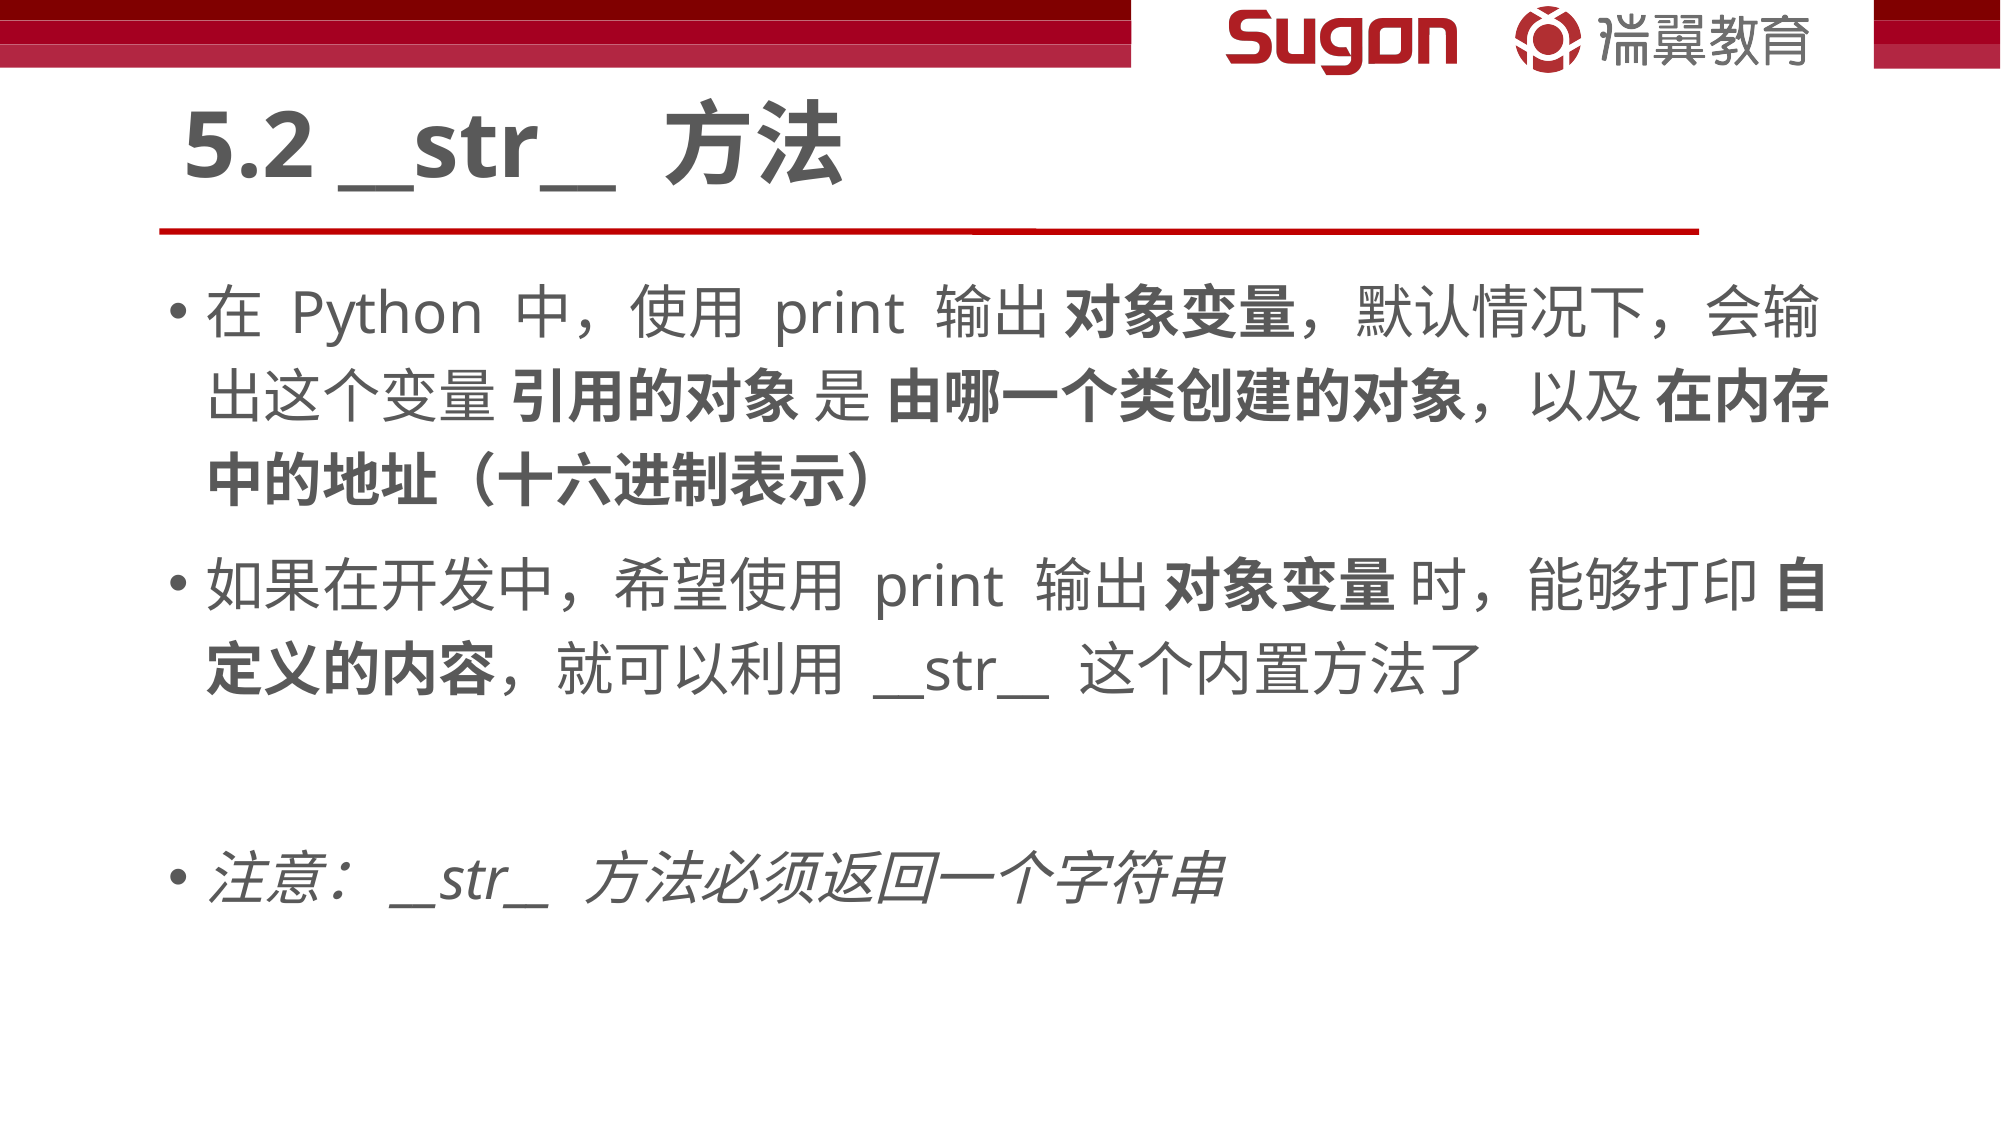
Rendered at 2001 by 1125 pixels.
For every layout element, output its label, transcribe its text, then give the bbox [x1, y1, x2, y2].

picture [1515, 6, 1809, 73]
picture [1194, 0, 1484, 91]
title 5.2 __str__ 方法 [169, 91, 1895, 214]
list 在 Python 中，使用 print 输出 对象变量，默认情况下，会输出这个变量 引用的对象 是 由哪一个类创建的对象，以及 在内存中的地址（十六进制表示） 如果在开发中，希望使用 print 输出 对象变量 时，能够打印 自定义的内容，就可以利用 __str__ 这个内置方法了 注意：__str__ 方法必须返回一个字符串 [153, 253, 1879, 1028]
